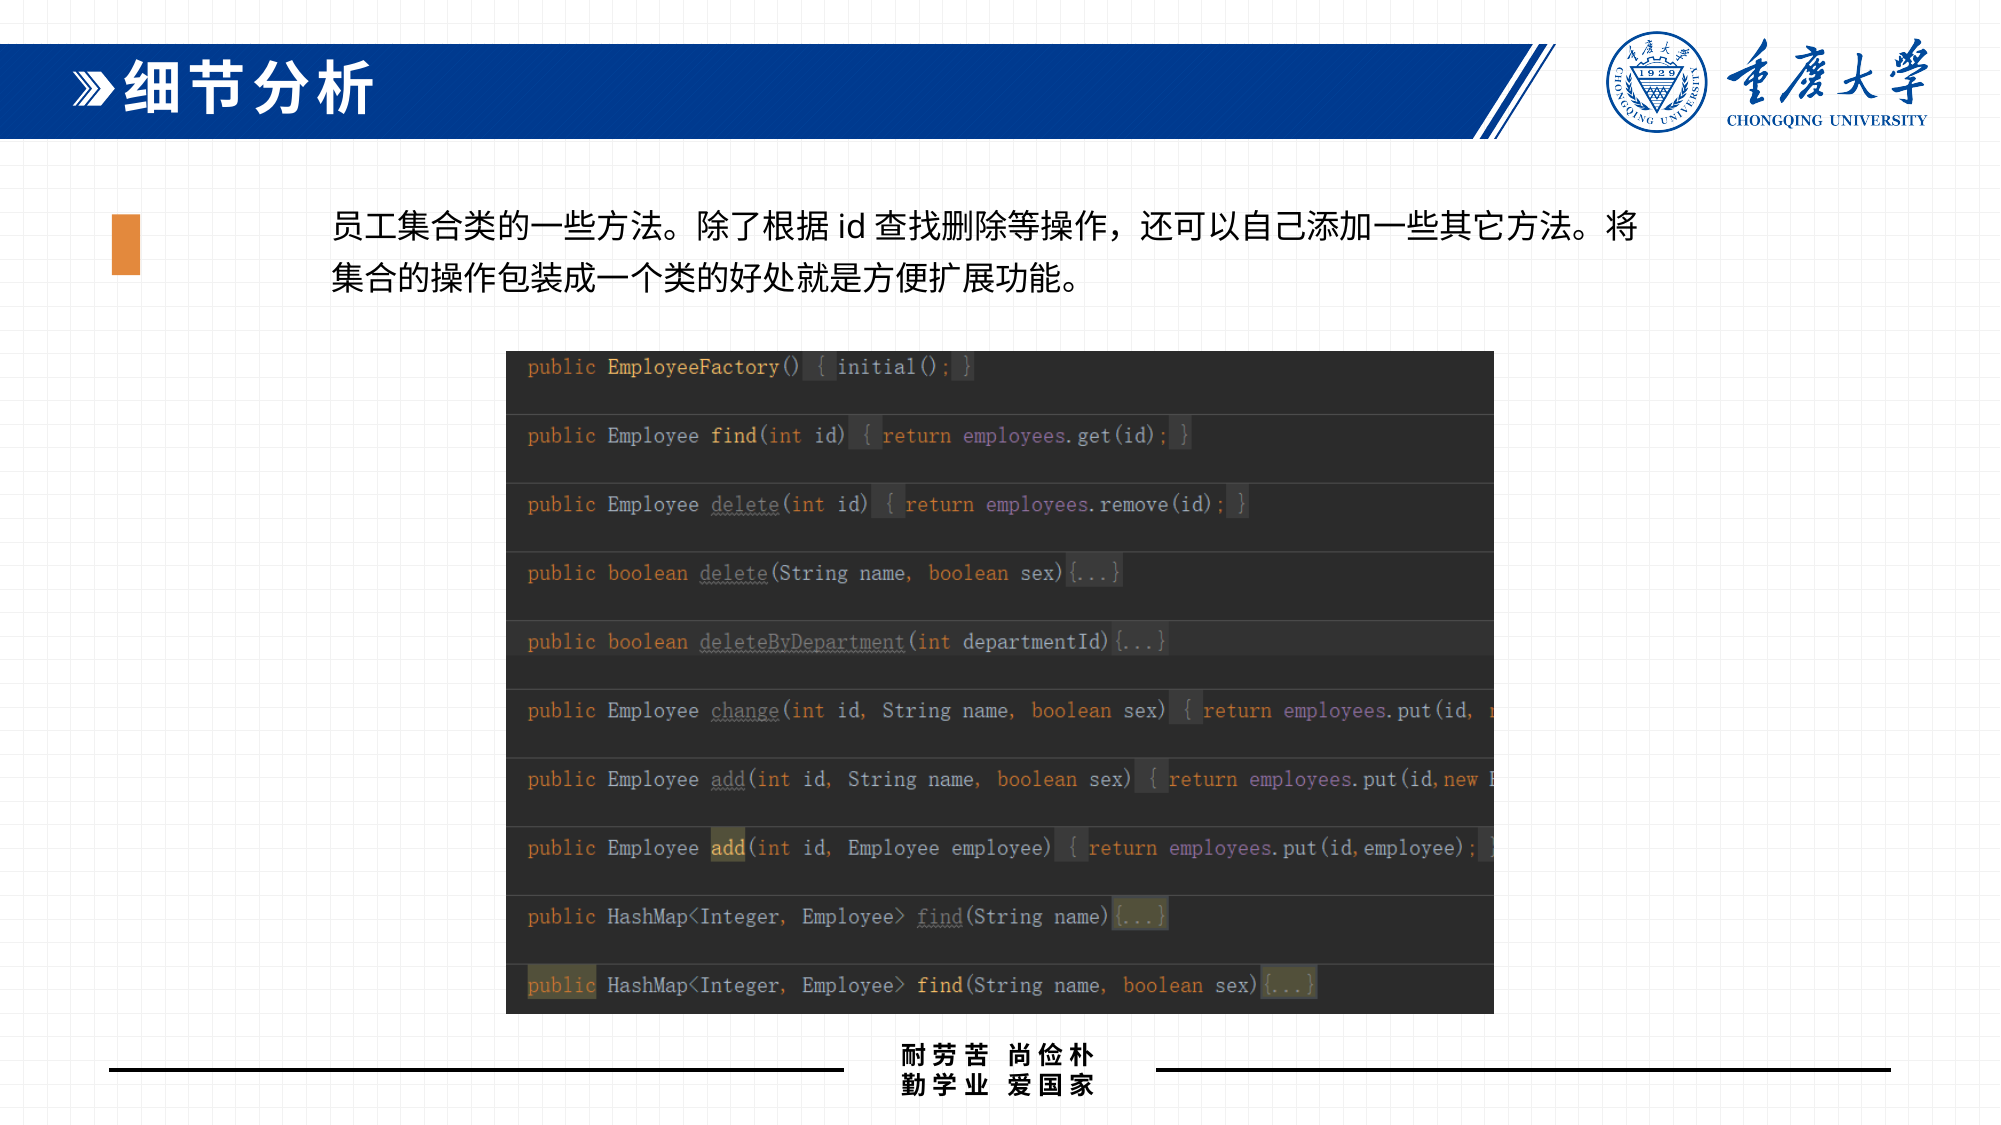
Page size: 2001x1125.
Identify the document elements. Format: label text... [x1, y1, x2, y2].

list 细节分析 [108, 51, 1356, 136]
picture [506, 351, 1494, 1015]
picture [1606, 31, 1928, 133]
text_box 员工集合类的一些方法。除了根据id查找删除等操作，还可以自己添加一些其它方法。将集合的操作包装成一个类的好处就是方便扩展功能。 [316, 185, 1684, 305]
